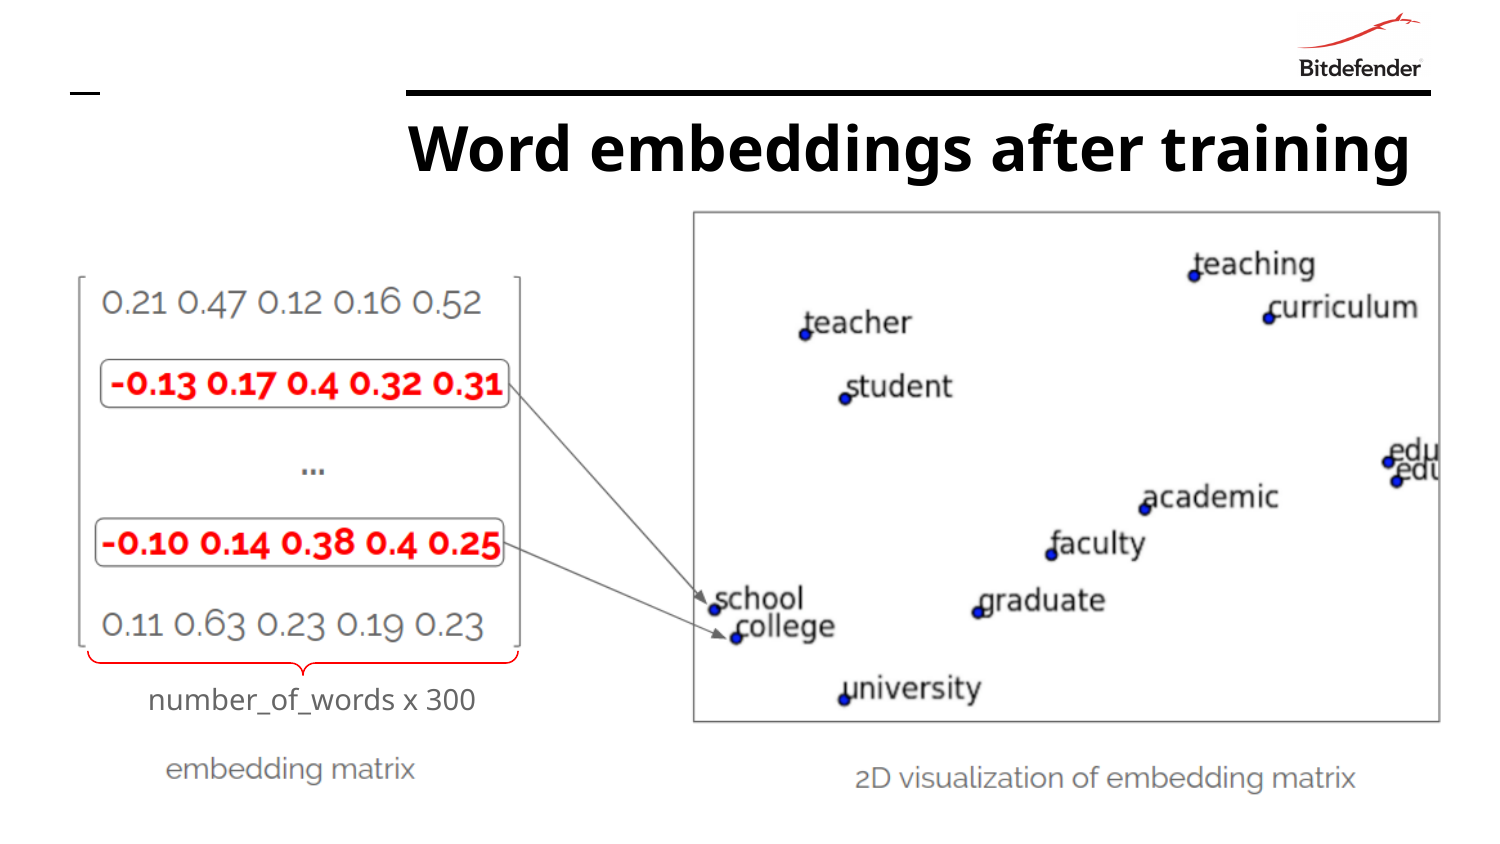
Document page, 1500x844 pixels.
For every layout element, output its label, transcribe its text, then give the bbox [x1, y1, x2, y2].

picture [63, 198, 1456, 807]
title Word embeddings after training [393, 94, 1431, 197]
picture [1297, 12, 1431, 77]
